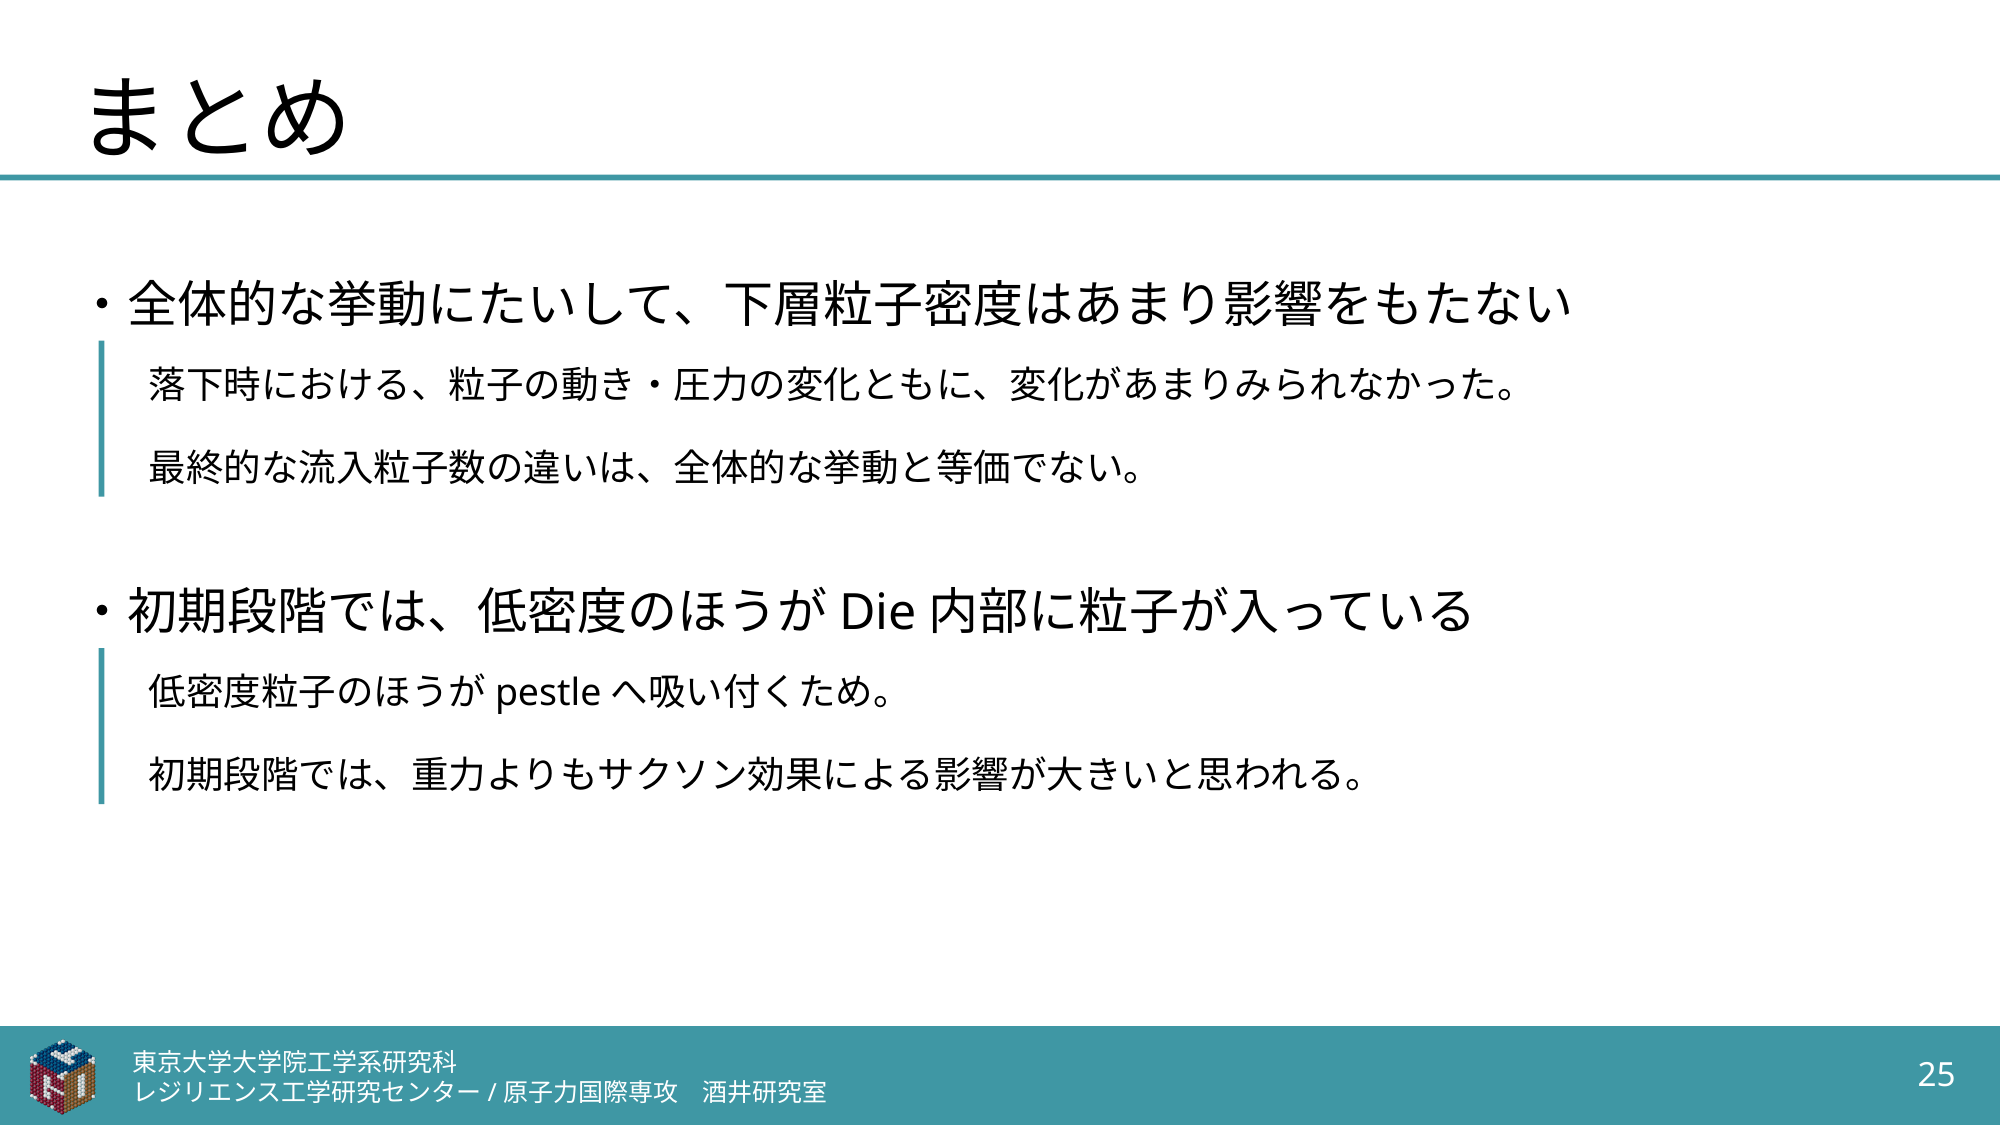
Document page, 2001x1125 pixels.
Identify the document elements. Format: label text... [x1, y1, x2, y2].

text_box 落下時における、粒子の動き・圧力の変化ともに、変化があまりみられなかった。 [133, 353, 1607, 414]
text_box ・全体的な挙動にたいして、下層粒子密度はあまり影響をもたない [62, 264, 1683, 340]
text_box 低密度粒子のほうがpestleへ吸い付くため。 [133, 660, 1607, 721]
text_box 最終的な流入粒子数の違いは、全体的な挙動と等価でない。 [133, 436, 1607, 496]
text_box 初期段階では、重力よりもサクソン効果による影響が大きいと思われる。 [133, 743, 1607, 804]
text_box ・初期段階では、低密度のほうがDie内部に粒子が入っている [62, 572, 1683, 648]
footer 東京大学大学院工学系研究科 レジリエンス工学研究センター/原子力国際専攻 酒井研究室 [117, 1046, 1021, 1107]
picture [29, 1038, 96, 1115]
title まとめ [62, 0, 1700, 175]
text_box [98, 647, 105, 805]
text_box [98, 340, 105, 498]
slide_number 25 [1520, 1046, 1971, 1107]
